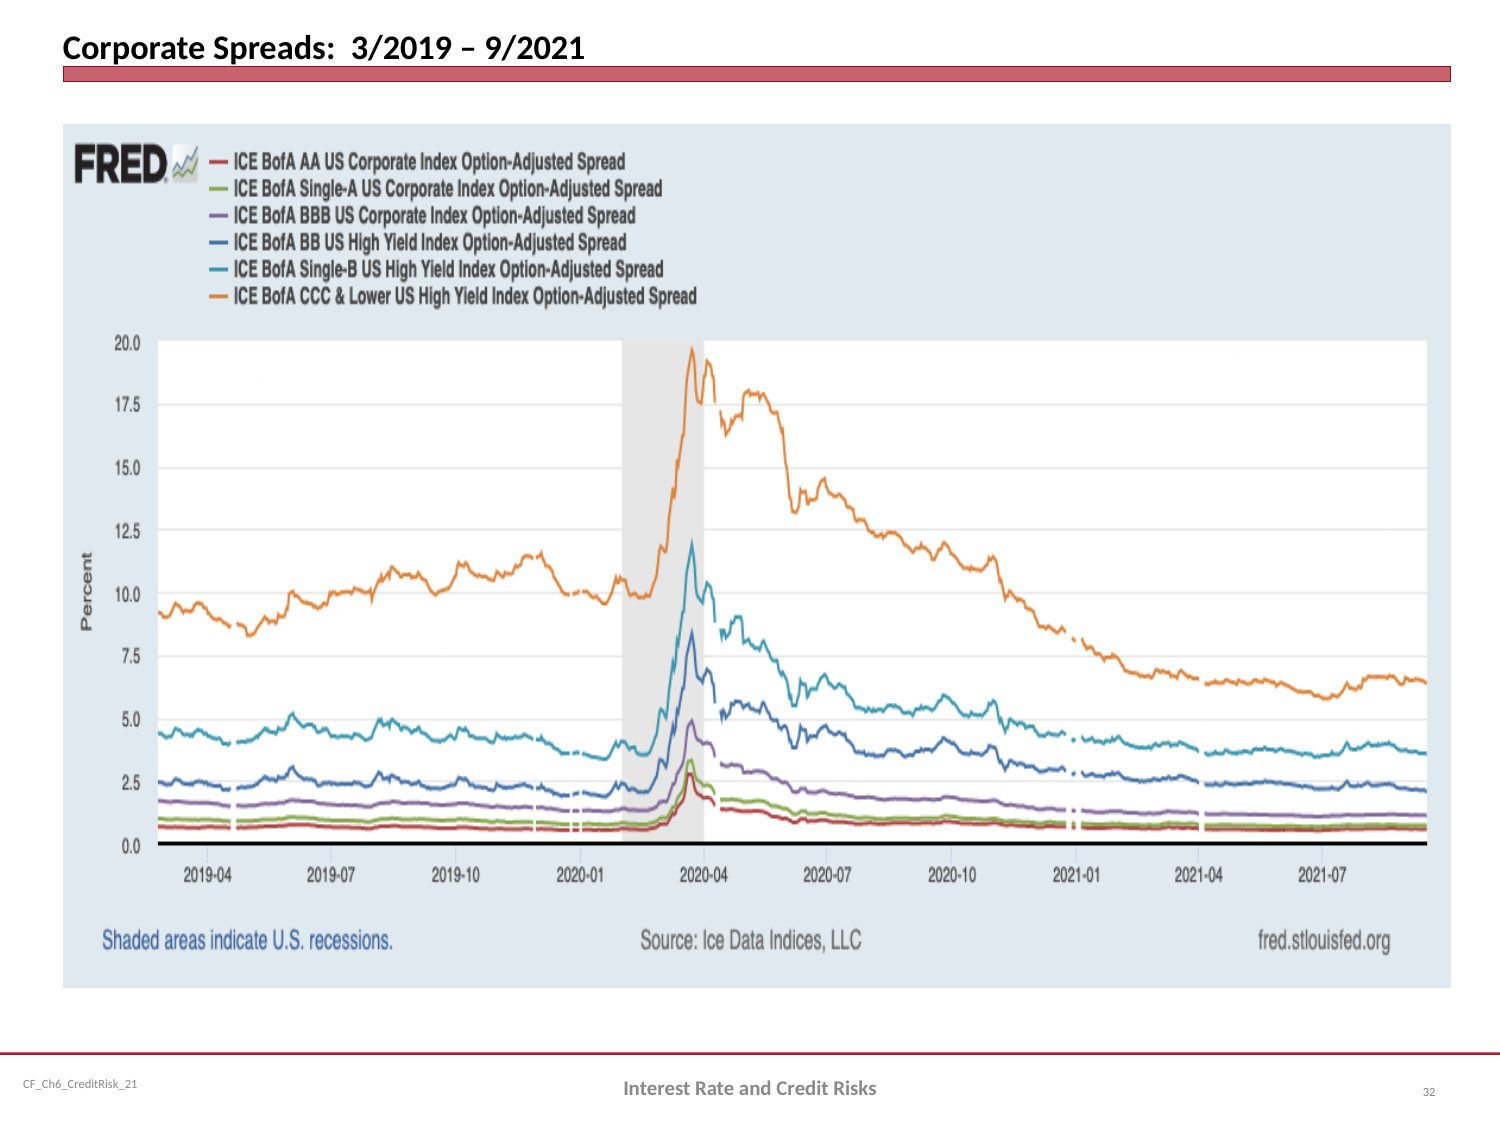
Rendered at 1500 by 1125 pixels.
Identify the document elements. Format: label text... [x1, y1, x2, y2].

title Corporate Spreads: 3/2019 – 9/2021 [62, 6, 1451, 67]
slide_number 32 [1375, 1061, 1451, 1122]
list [62, 124, 1451, 988]
footer Interest Rate and Credit Risks [512, 1056, 988, 1117]
